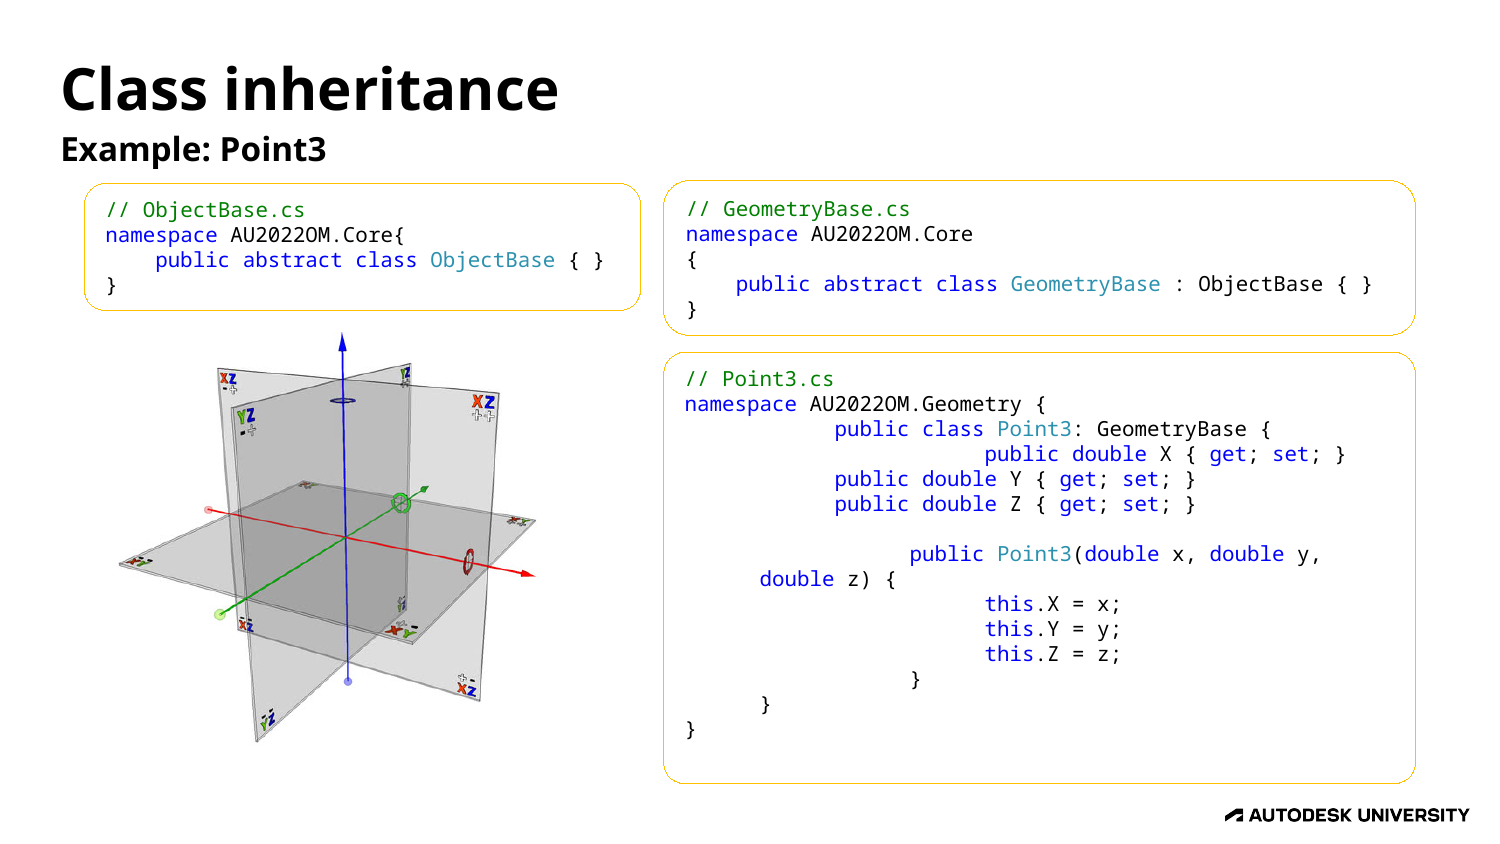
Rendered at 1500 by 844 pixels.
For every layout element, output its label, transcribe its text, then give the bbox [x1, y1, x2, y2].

picture [106, 311, 557, 759]
list Example: Point3 [60, 127, 1440, 169]
text_box // Point3.cs namespace AU2022OM.Geometry { public class Point3: GeometryBase { public double X { get; set; } public double Y { get; set; } public double Z { get; set; } public Point3(double x, double y, double z) { this.X = x; this.Y = y; this.Z = z; } } } [663, 352, 1416, 784]
title Class inheritance [60, 60, 1440, 126]
text_box // GeometryBase.cs namespace AU2022OM.Core { public abstract class GeometryBase : ObjectBase { } } [663, 180, 1416, 336]
picture [1225, 808, 1470, 822]
text_box // ObjectBase.cs namespace AU2022OM.Core{ public abstract class ObjectBase { } } [84, 183, 641, 311]
